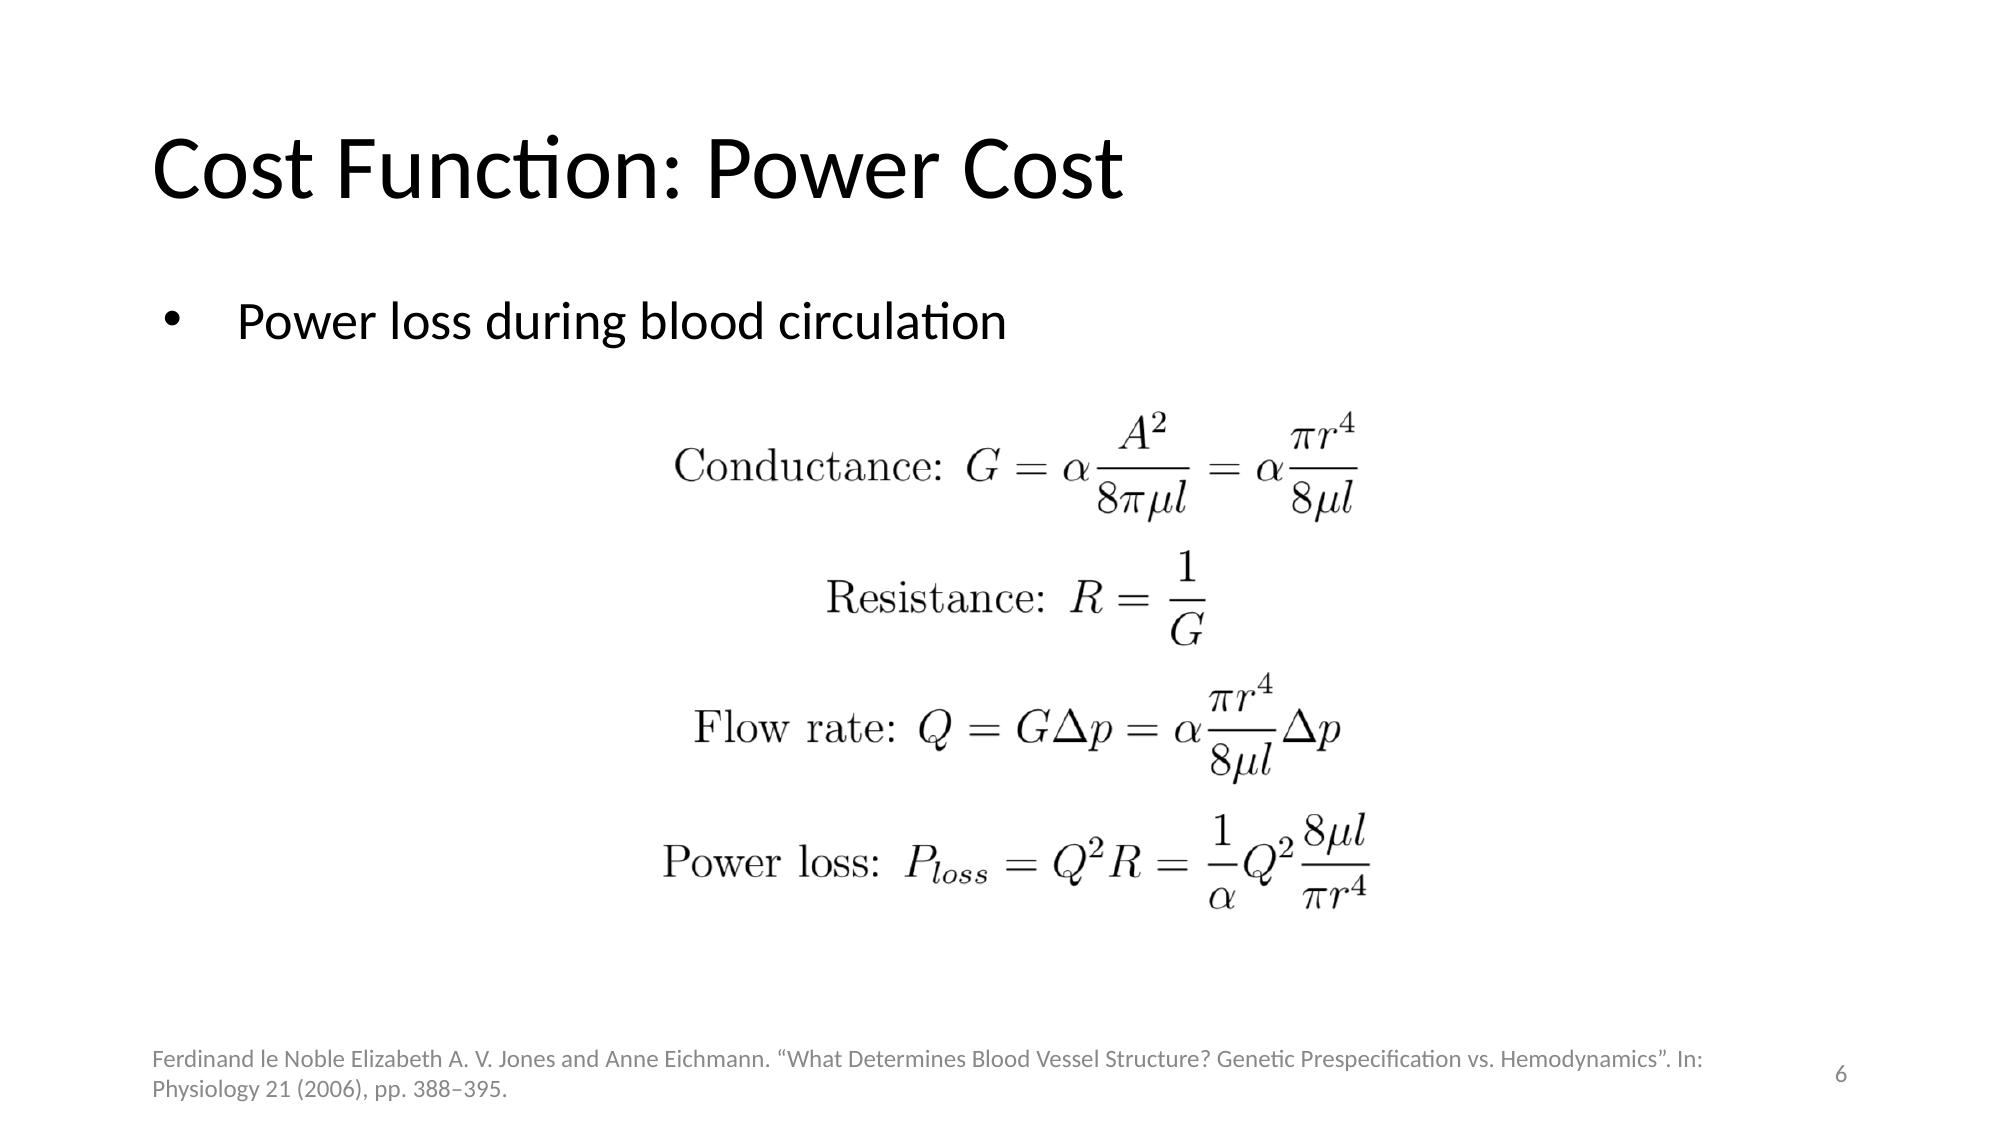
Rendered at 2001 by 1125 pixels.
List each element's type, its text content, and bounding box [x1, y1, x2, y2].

list Power loss during blood circulation [137, 277, 1892, 992]
slide_number 6 [1791, 1042, 1863, 1103]
footer Ferdinand le Noble Elizabeth A. V. Jones and Anne Eichmann. “What Determines Blood Vessel Structure? Genetic Prespecification vs. Hemodynamics”. In: Physiology 21 (2006), pp. 388–395. [137, 1042, 1791, 1103]
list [618, 392, 1411, 928]
title Cost Function: Power Cost [137, 59, 1863, 277]
